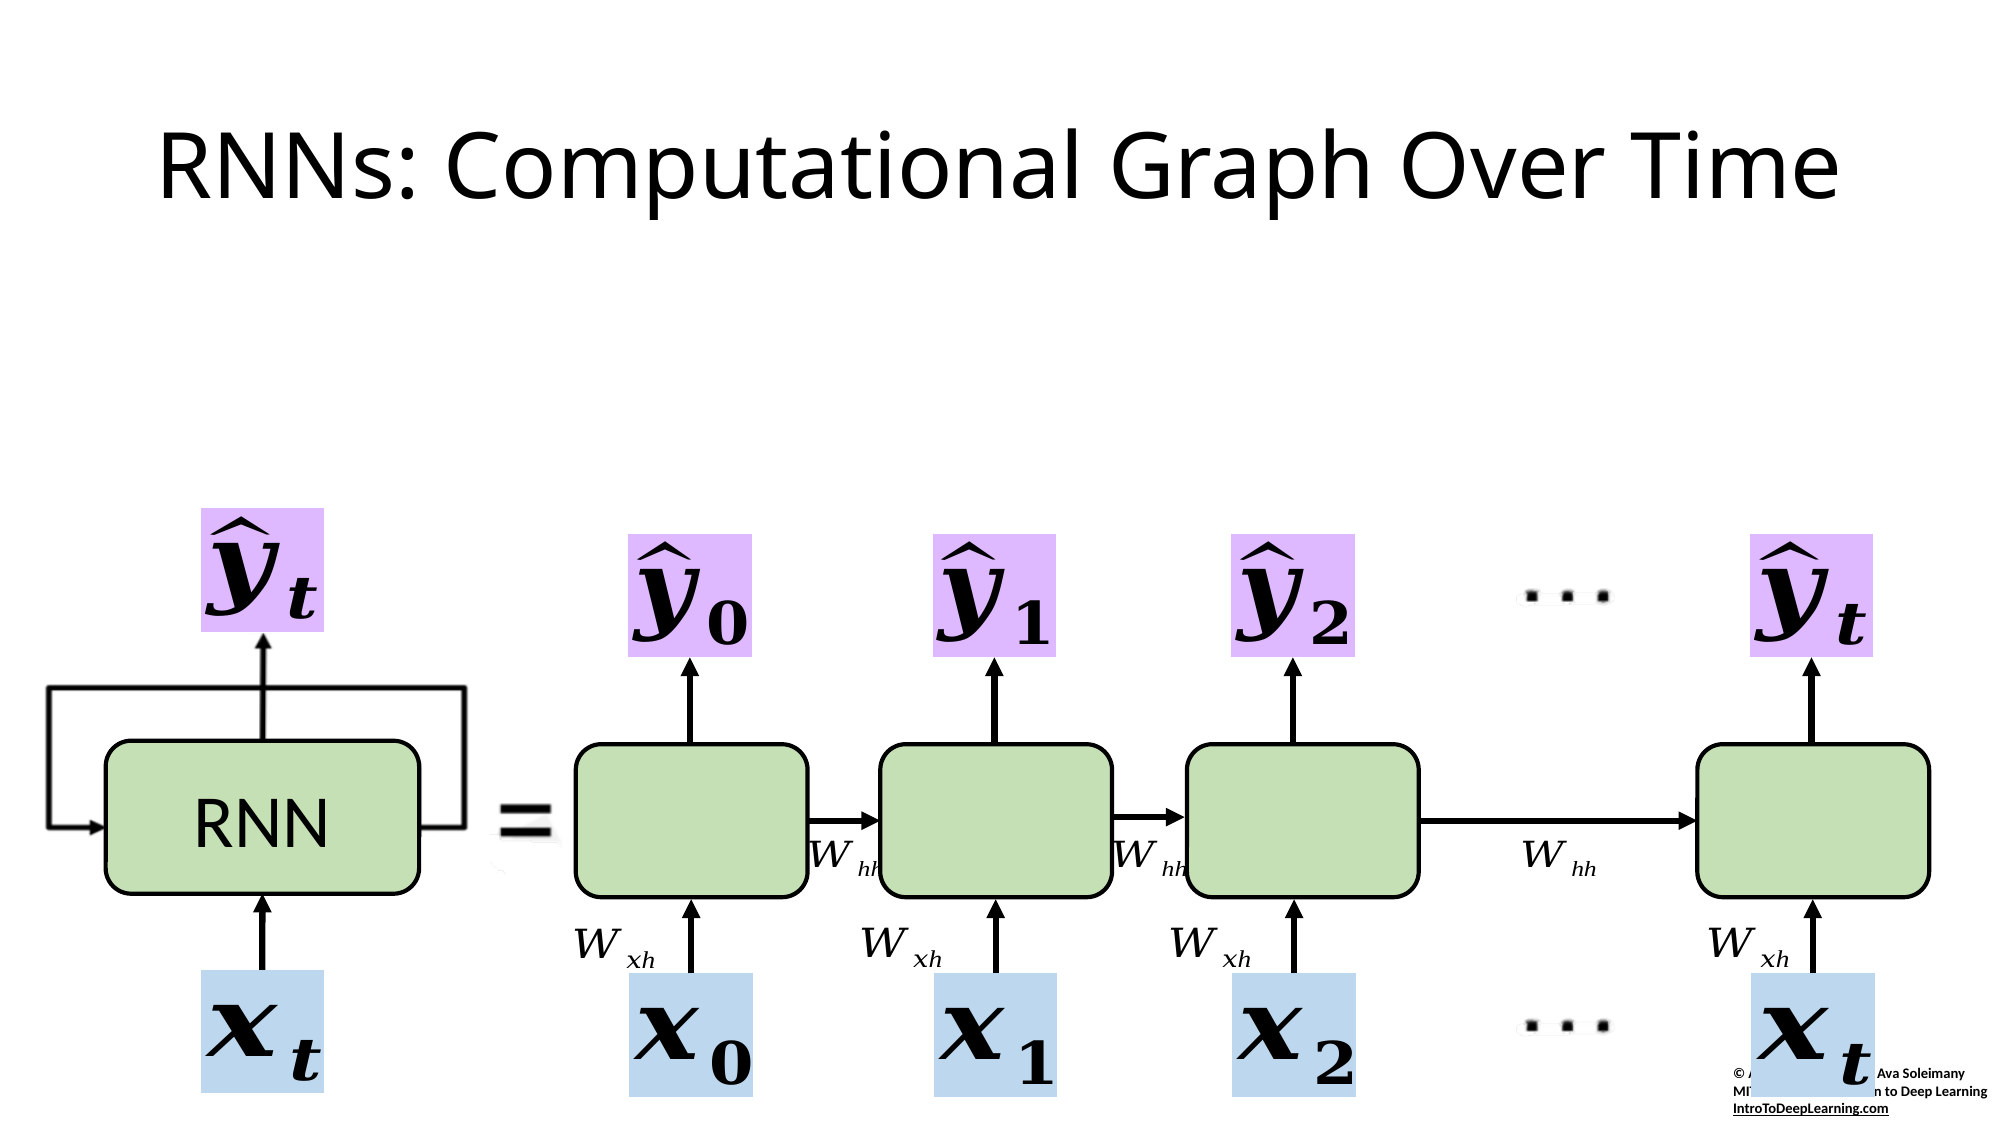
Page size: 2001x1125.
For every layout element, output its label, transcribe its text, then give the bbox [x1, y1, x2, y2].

picture [31, 632, 481, 837]
picture [1490, 540, 1627, 651]
text_box [1696, 743, 1931, 899]
text_box RNN [104, 837, 421, 895]
text_box [879, 743, 1114, 899]
picture [1490, 969, 1627, 1080]
text_box [574, 743, 809, 899]
title RNNs: Computational Graph Over Time [137, 59, 1863, 278]
picture [489, 750, 563, 875]
text_box [1185, 743, 1420, 899]
